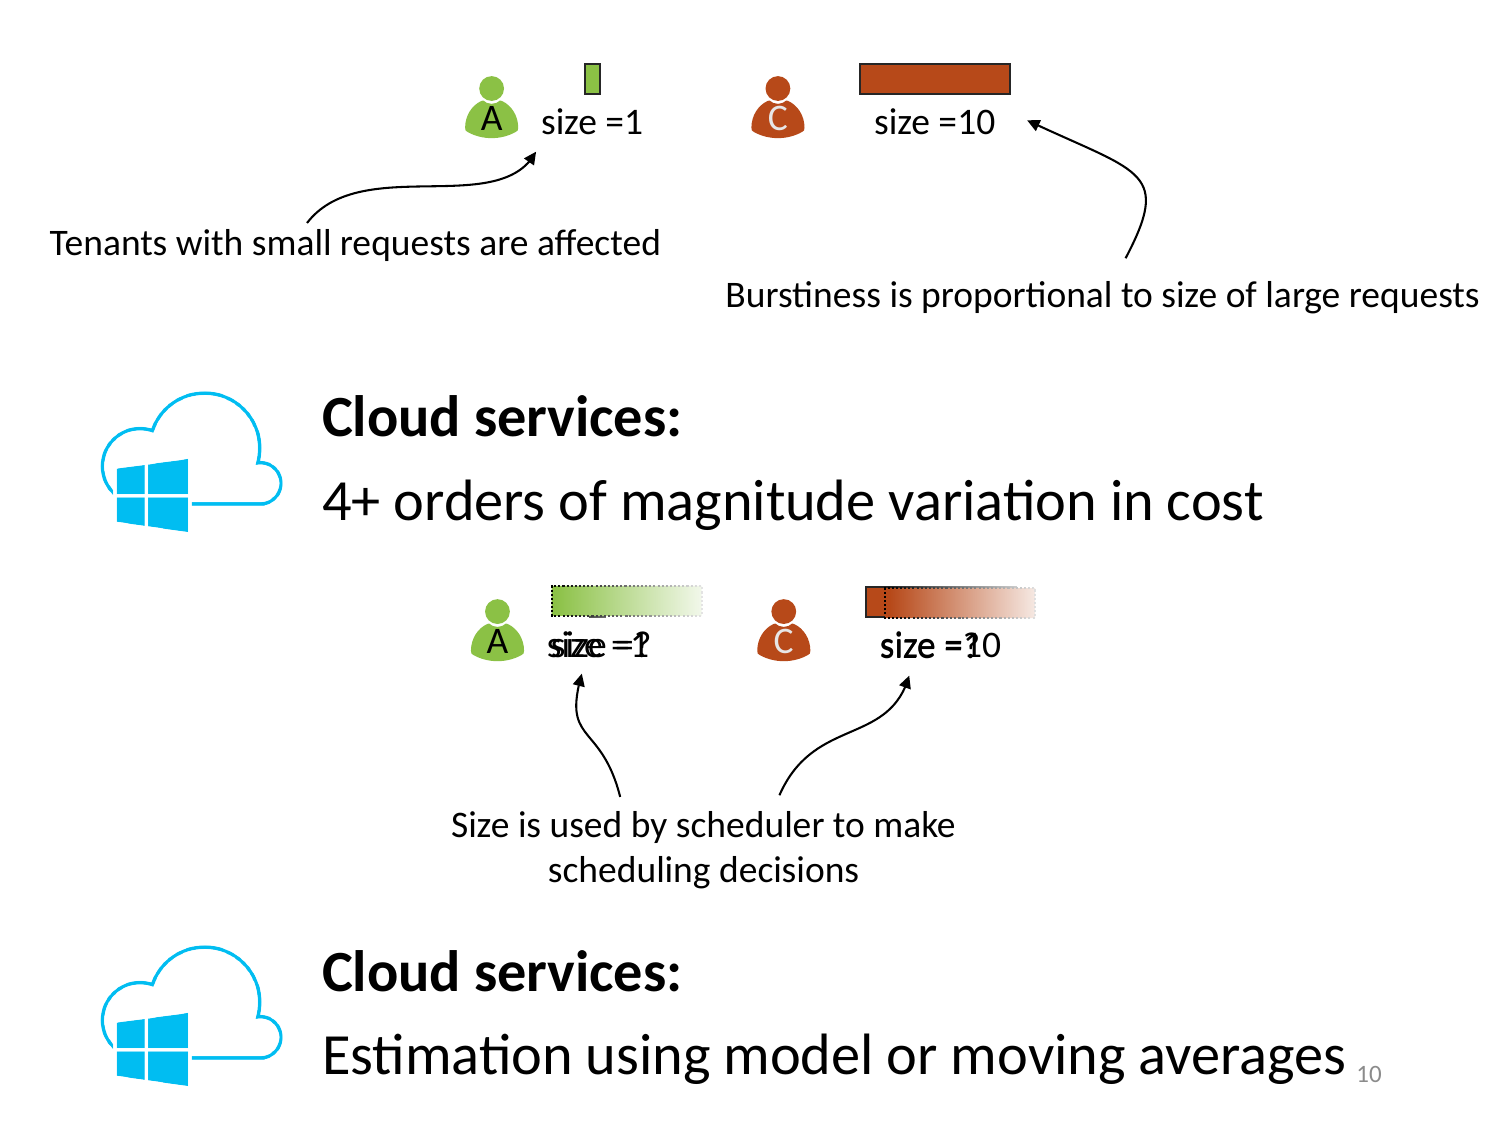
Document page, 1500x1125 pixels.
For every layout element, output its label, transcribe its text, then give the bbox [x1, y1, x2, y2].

picture [100, 950, 283, 1107]
text_box [888, 574, 1055, 630]
picture [100, 396, 283, 553]
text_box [864, 587, 1018, 674]
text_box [706, 120, 1500, 323]
text_box C [756, 598, 812, 663]
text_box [751, 64, 1012, 120]
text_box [31, 151, 681, 272]
picture [100, 370, 283, 476]
text_box [552, 571, 720, 627]
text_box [531, 587, 665, 673]
text_box A [469, 598, 526, 663]
text_box Cloud services: 4+ orders of magnitude variation in cost [307, 379, 1500, 544]
text_box Cloud services: Estimation using model or moving averages [307, 933, 1500, 1099]
picture [100, 924, 283, 1030]
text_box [435, 673, 972, 899]
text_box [465, 64, 659, 151]
slide_number 10 [1059, 1042, 1397, 1103]
